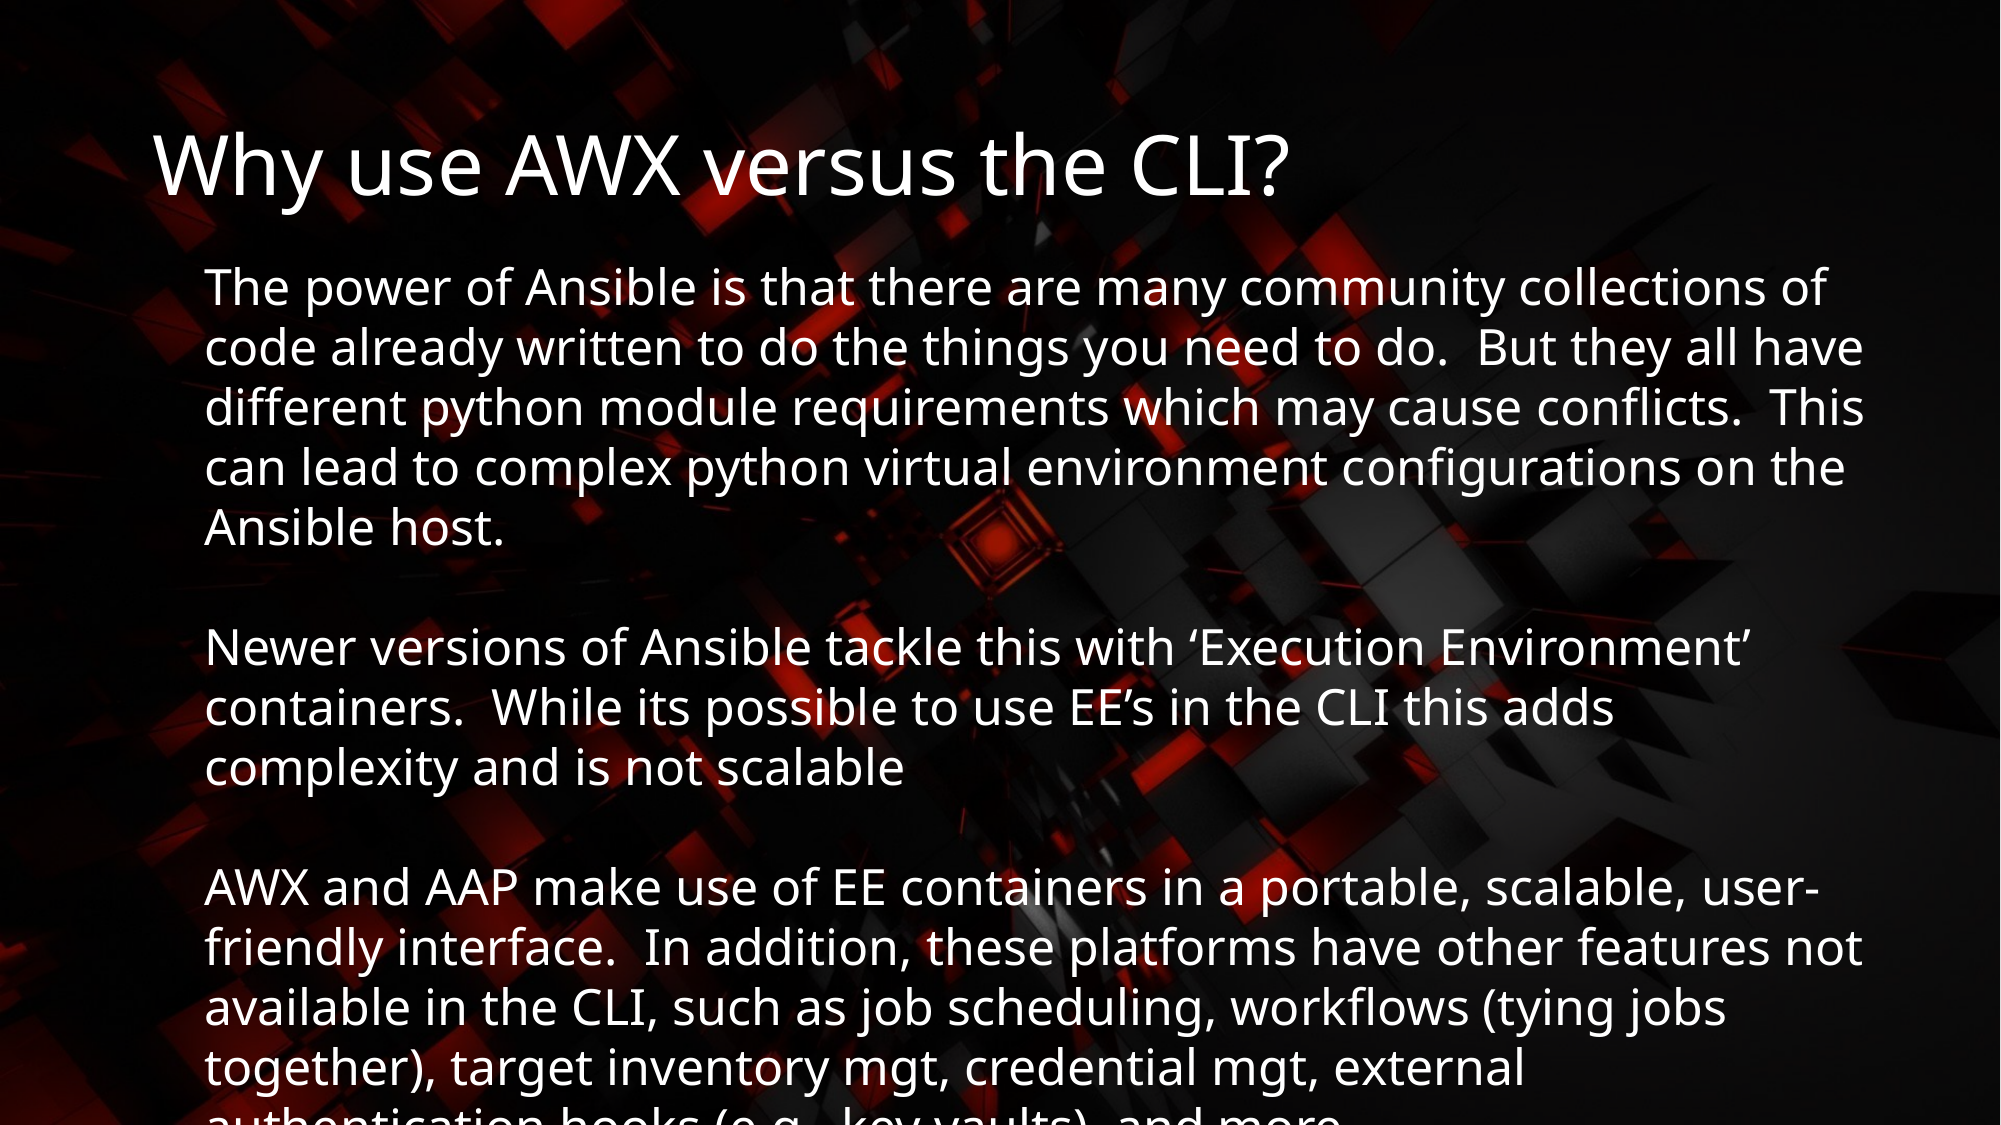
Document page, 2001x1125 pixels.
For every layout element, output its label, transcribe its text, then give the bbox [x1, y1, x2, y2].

title Why use AWX versus the CLI? [137, 59, 1883, 278]
picture [0, 0, 2001, 1125]
text_box The power of Ansible is that there are many community collections of code already written to do the things you need to do. But they all have different python module requirements which may cause conflicts. This can lead to complex python virtual environment configurations on the Ansible host. Newer versions of Ansible tackle this with ‘Execution Environment’ containers. While its possible to use EE’s in the CLI this adds complexity and is not scalable AWX and AAP make use of EE containers in a portable, scalable, user-friendly interface. In addition, these platforms have other features not available in the CLI, such as job scheduling, workflows (tying jobs together), target inventory mgt, credential mgt, external authentication hooks (e.g., key vaults), and more. [189, 247, 1895, 1125]
